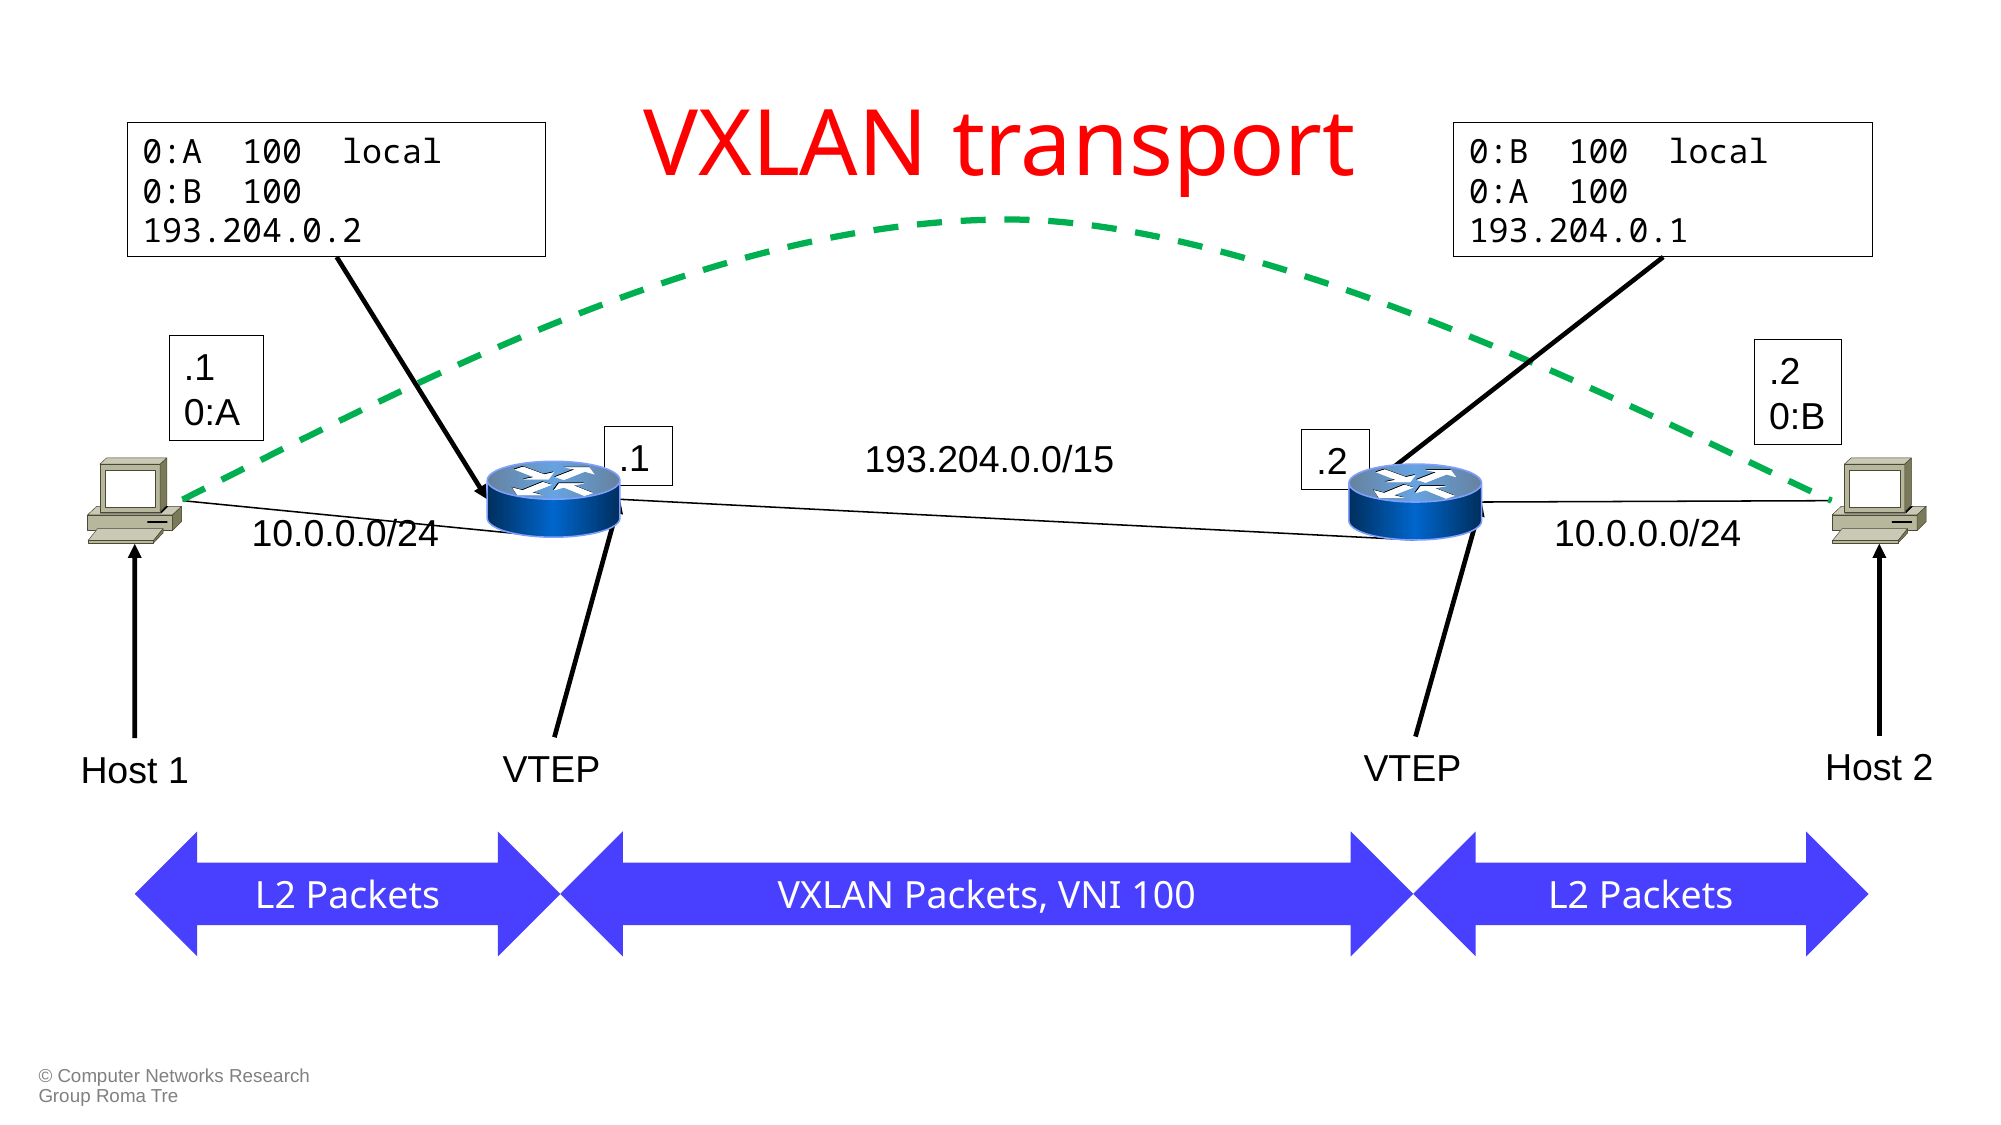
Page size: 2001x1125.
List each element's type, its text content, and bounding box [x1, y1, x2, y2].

text_box VTEP [487, 737, 621, 797]
text_box .2 0:B [1754, 339, 1842, 445]
text_box [558, 217, 1409, 497]
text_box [336, 218, 554, 462]
picture [86, 457, 183, 545]
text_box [625, 499, 1343, 503]
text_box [486, 461, 621, 538]
picture [1831, 457, 1928, 545]
text_box .1 0:A [169, 335, 264, 441]
text_box 0:A 100 local 0:B 100 193.204.0.2 [127, 122, 546, 257]
text_box VTEP [1348, 736, 1483, 797]
text_box Host 1 [40, 738, 229, 798]
text_box VXLAN Packets, VNI 100 [558, 829, 1413, 959]
text_box L2 Packets [132, 829, 560, 959]
text_box 10.0.0.0/24 [236, 508, 461, 561]
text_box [1348, 463, 1482, 541]
text_box [474, 471, 481, 483]
text_box L2 Packets [1411, 829, 1871, 959]
text_box [1486, 423, 1826, 499]
text_box 0:B 100 local 0:A 100 193.204.0.1 [1453, 122, 1873, 257]
text_box [188, 424, 480, 497]
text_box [1414, 218, 1664, 465]
text_box 10.0.0.0/24 [1539, 512, 1763, 561]
text_box Host 2 [1785, 735, 1974, 796]
title VXLAN transport [99, 45, 1900, 233]
